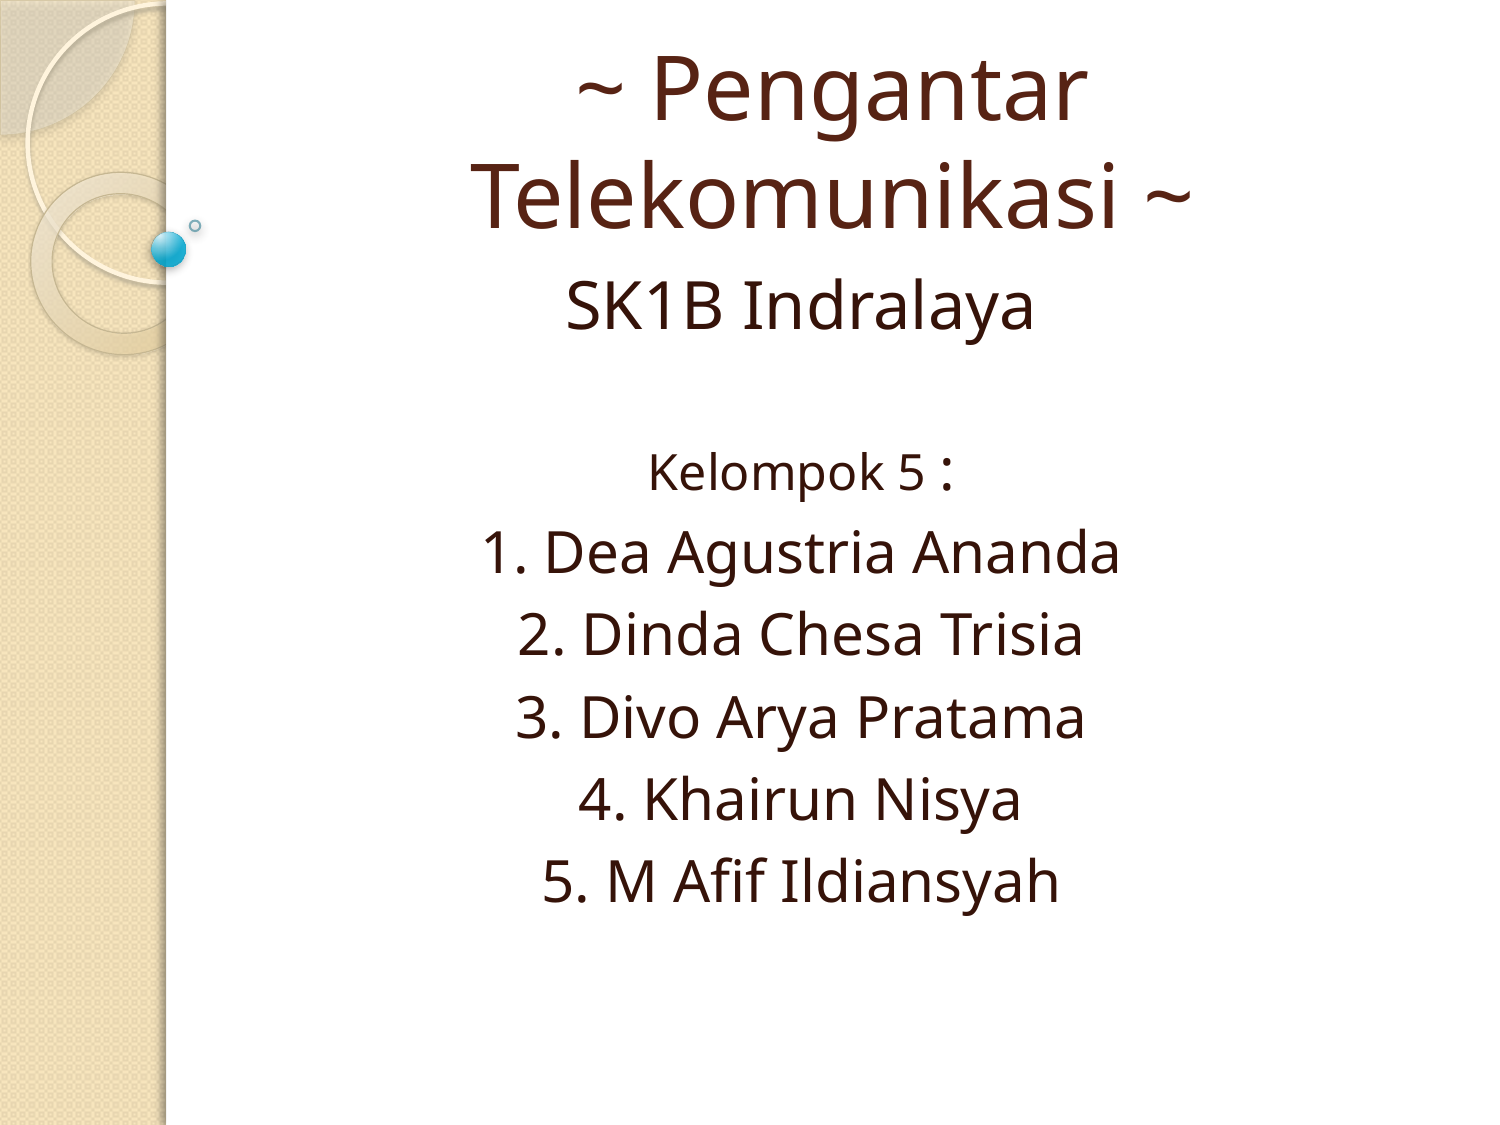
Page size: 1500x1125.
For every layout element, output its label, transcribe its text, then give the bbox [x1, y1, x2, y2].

subtitle SK1B Indralaya Kelompok 5 : 1. Dea Agustria Ananda 2. Dinda Chesa Trisia 3. Divo Arya Pratama 4. Khairun Nisya 5. M Afif Ildiansyah [174, 262, 1424, 1024]
title ~ Pengantar Telekomunikasi ~ [225, 37, 1440, 254]
